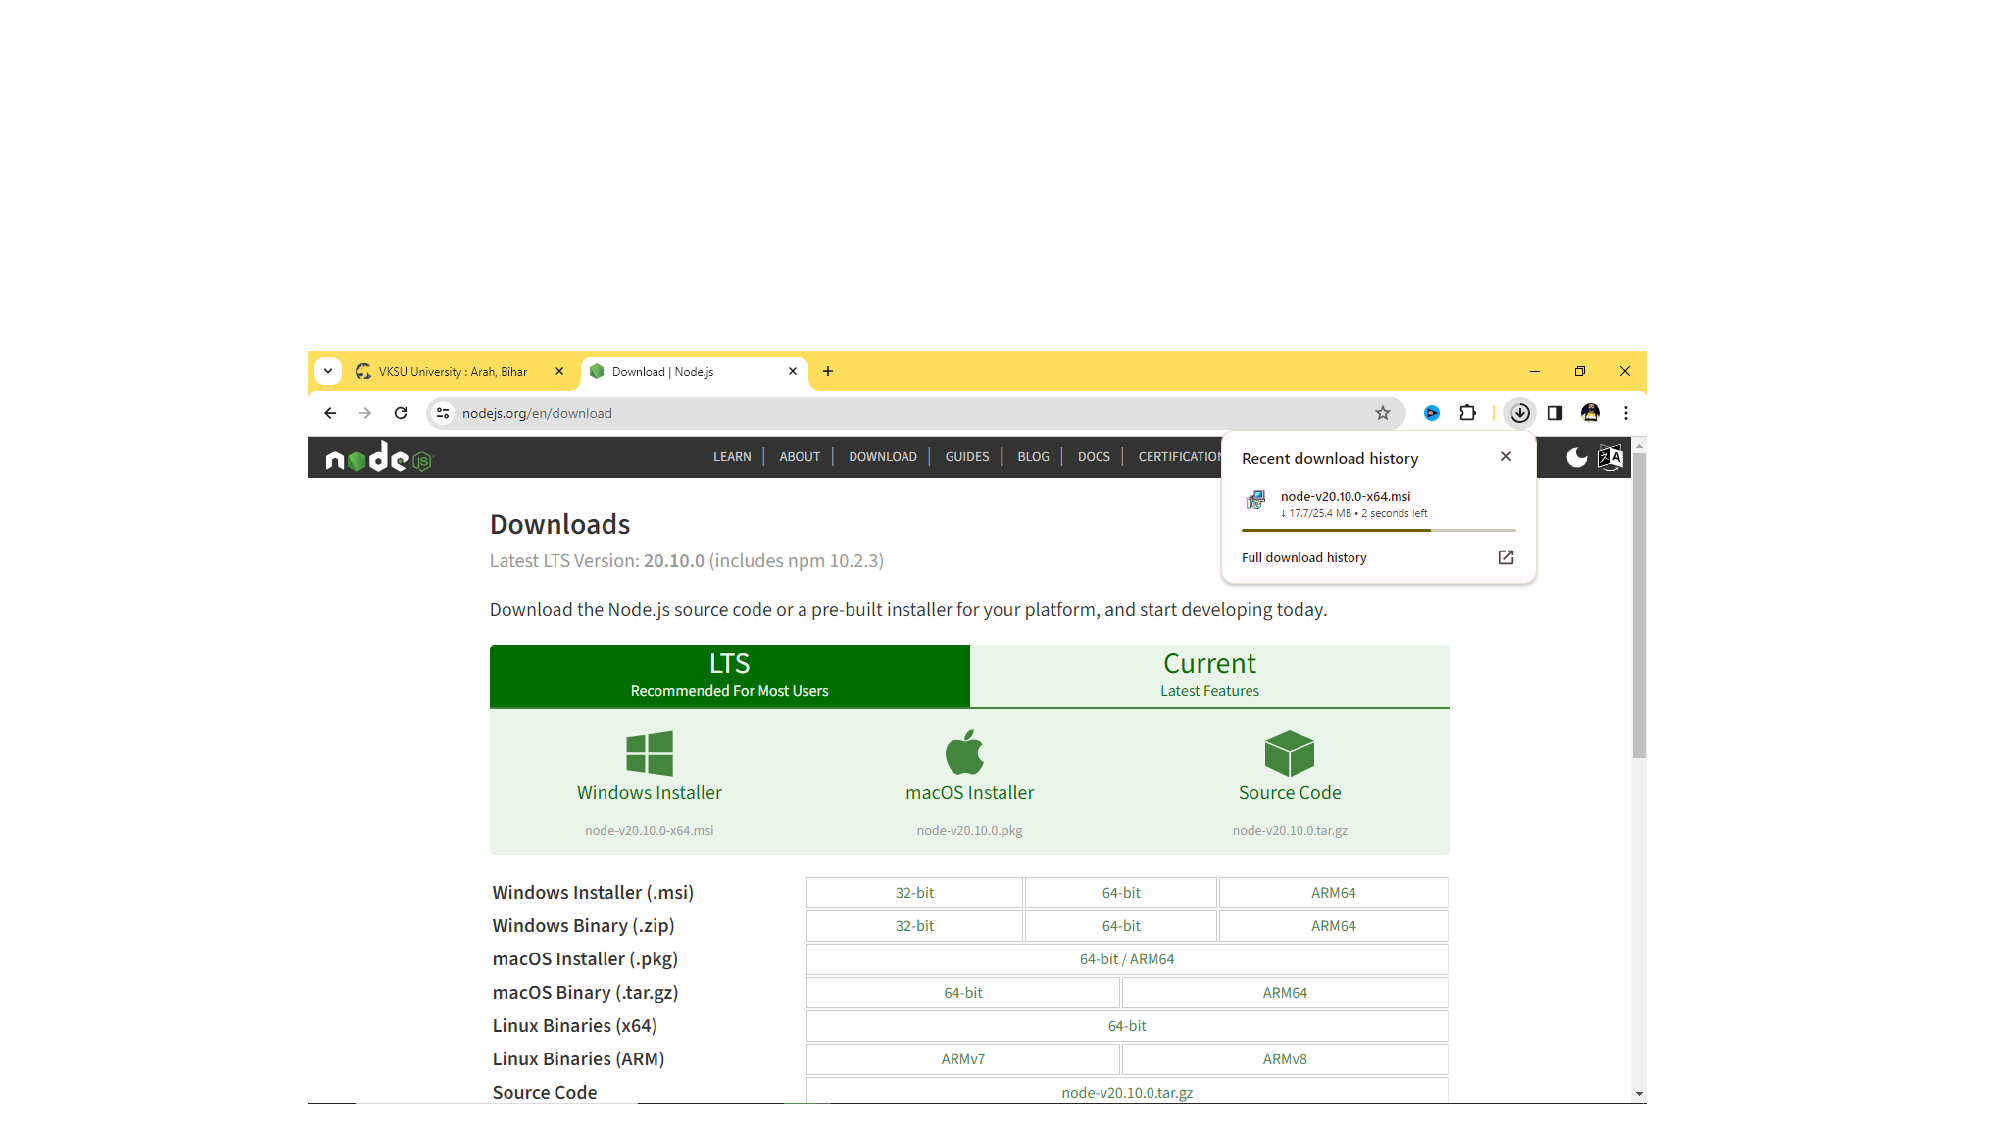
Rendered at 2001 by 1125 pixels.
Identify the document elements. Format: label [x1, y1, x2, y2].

picture [308, 351, 1648, 1105]
